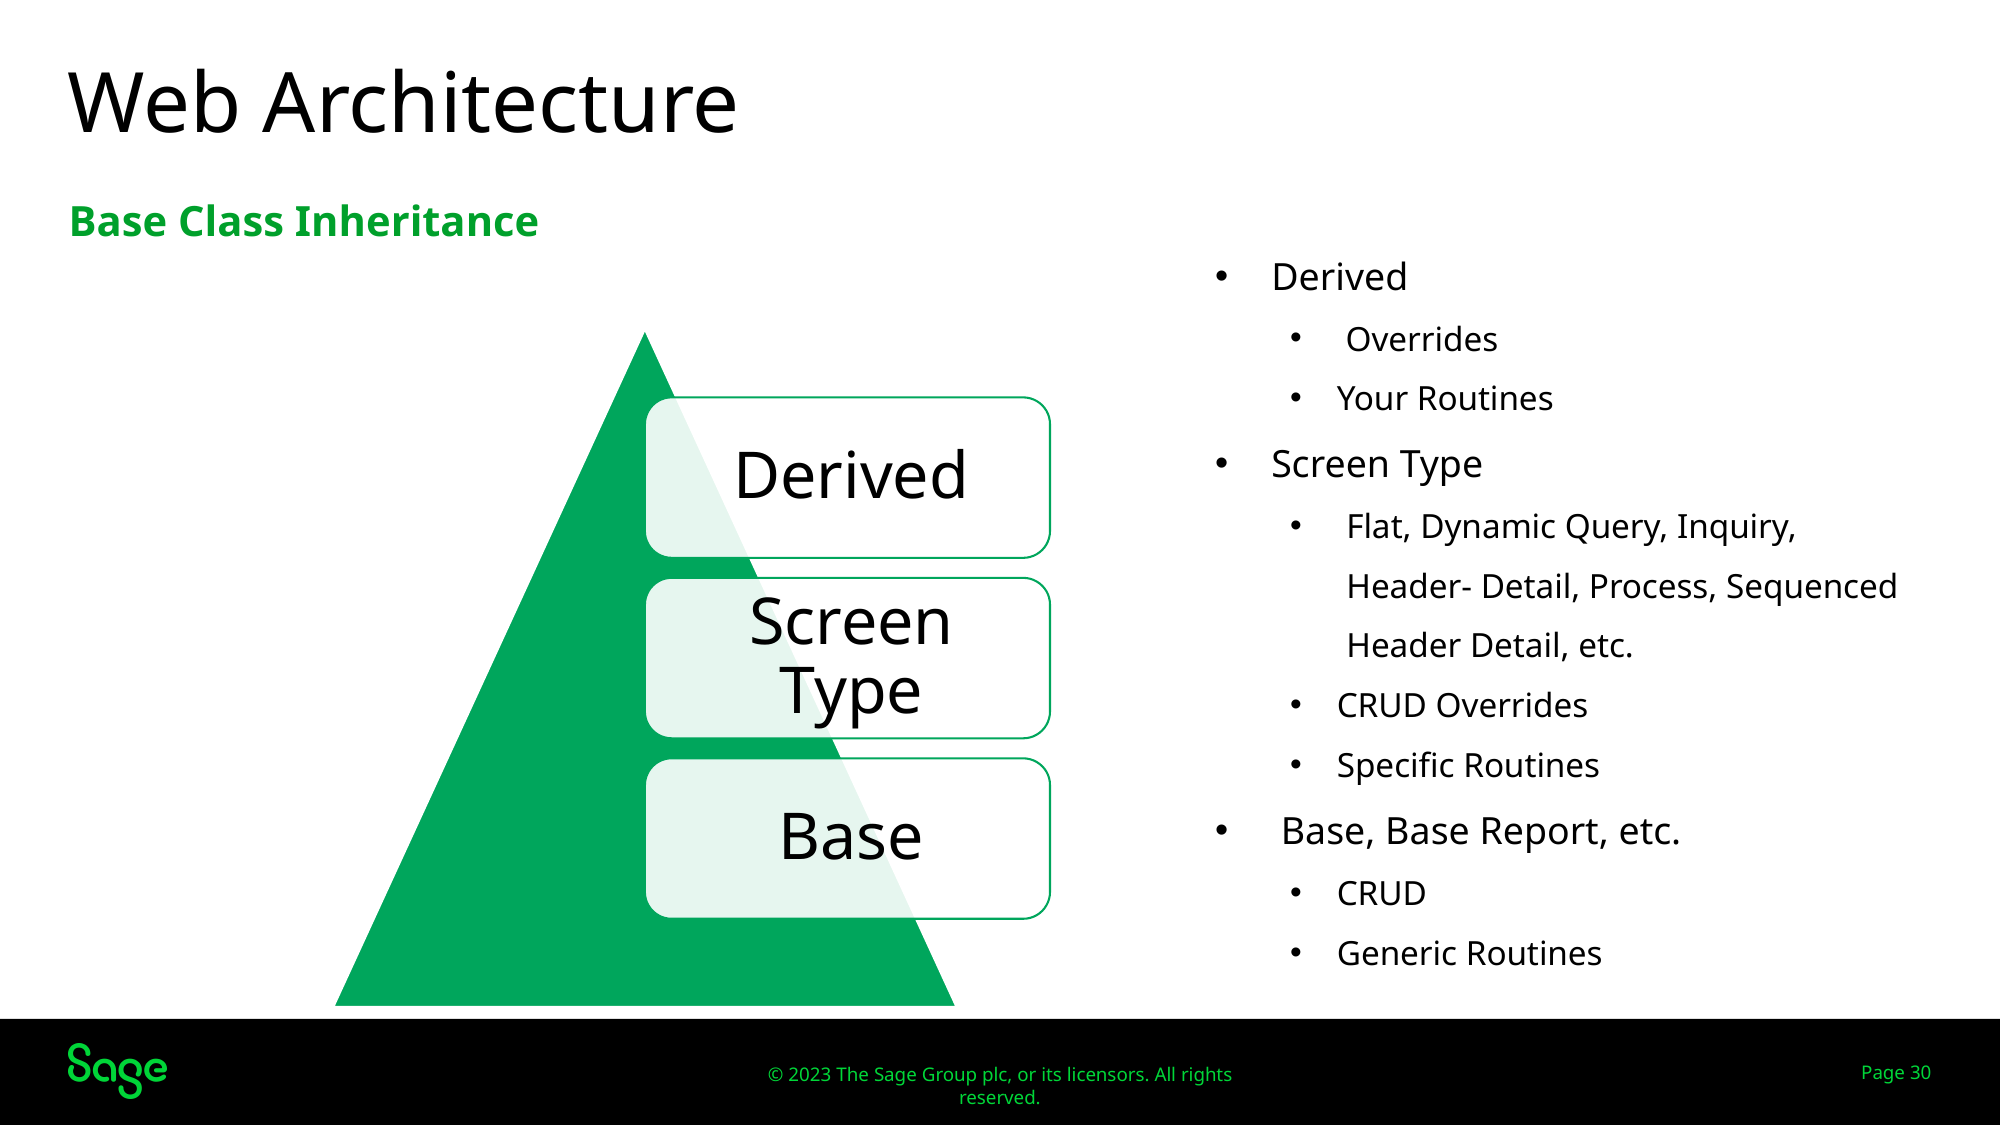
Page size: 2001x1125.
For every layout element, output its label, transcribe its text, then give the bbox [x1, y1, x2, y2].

text_box Derived Overrides Your Routines Screen Type Flat, Dynamic Query, Inquiry, Header- Detail, Process, Sequenced Header Detail, etc. CRUD Overrides Specific Routines Base, Base Report, etc. CRUD Generic Routines [1200, 222, 1917, 979]
slide_number Page 30 [1809, 1043, 1947, 1104]
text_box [333, 329, 1050, 1007]
title Web Architecture [67, 49, 1930, 147]
picture [68, 1043, 167, 1099]
list Base Class Inheritance [68, 186, 1930, 259]
